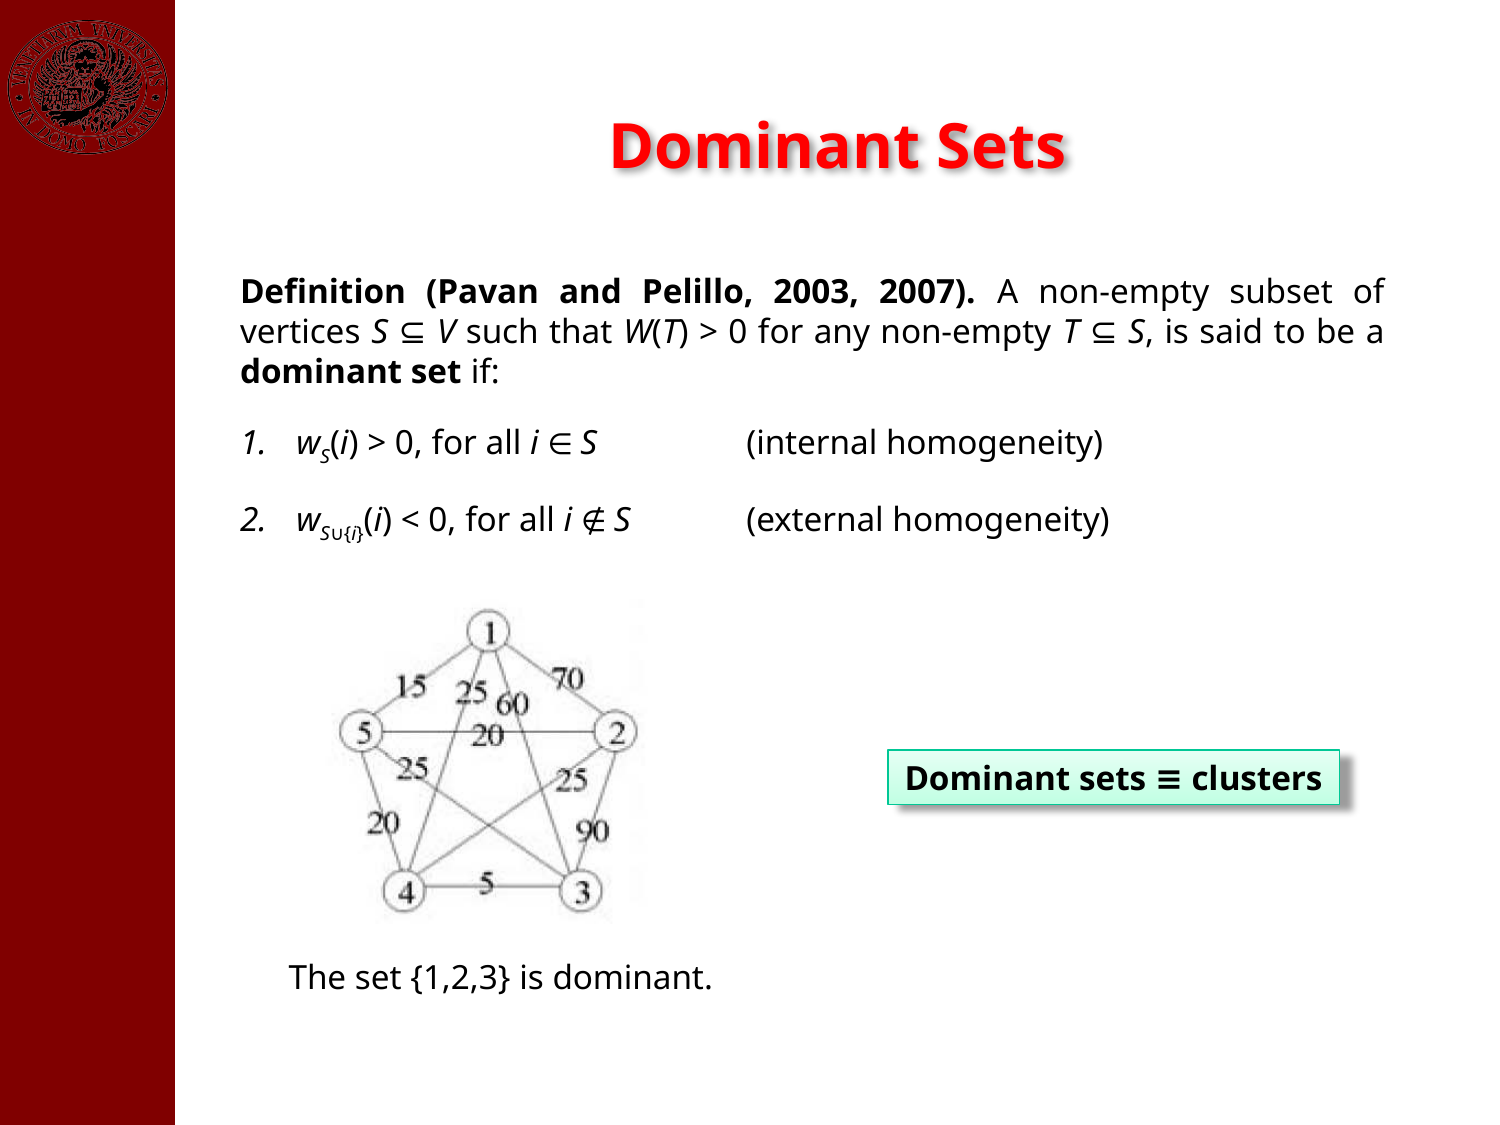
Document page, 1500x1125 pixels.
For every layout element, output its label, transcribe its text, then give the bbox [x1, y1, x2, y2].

picture [0, 12, 175, 275]
text_box Definition (Pavan and Pelillo, 2003, 2007). A non-empty subset of vertices S ⊆ V such that W(T) > 0 for any non-empty T ⊆ S, is said to be a dominant set if: wS(i) > 0, for all i ∈ S (internal homogeneity) wS∪{i}(i) < 0, for all i ∉ S (external homogeneity) [225, 262, 1400, 597]
text_box Dominant Sets [262, 50, 1413, 238]
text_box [287, 599, 1340, 1005]
